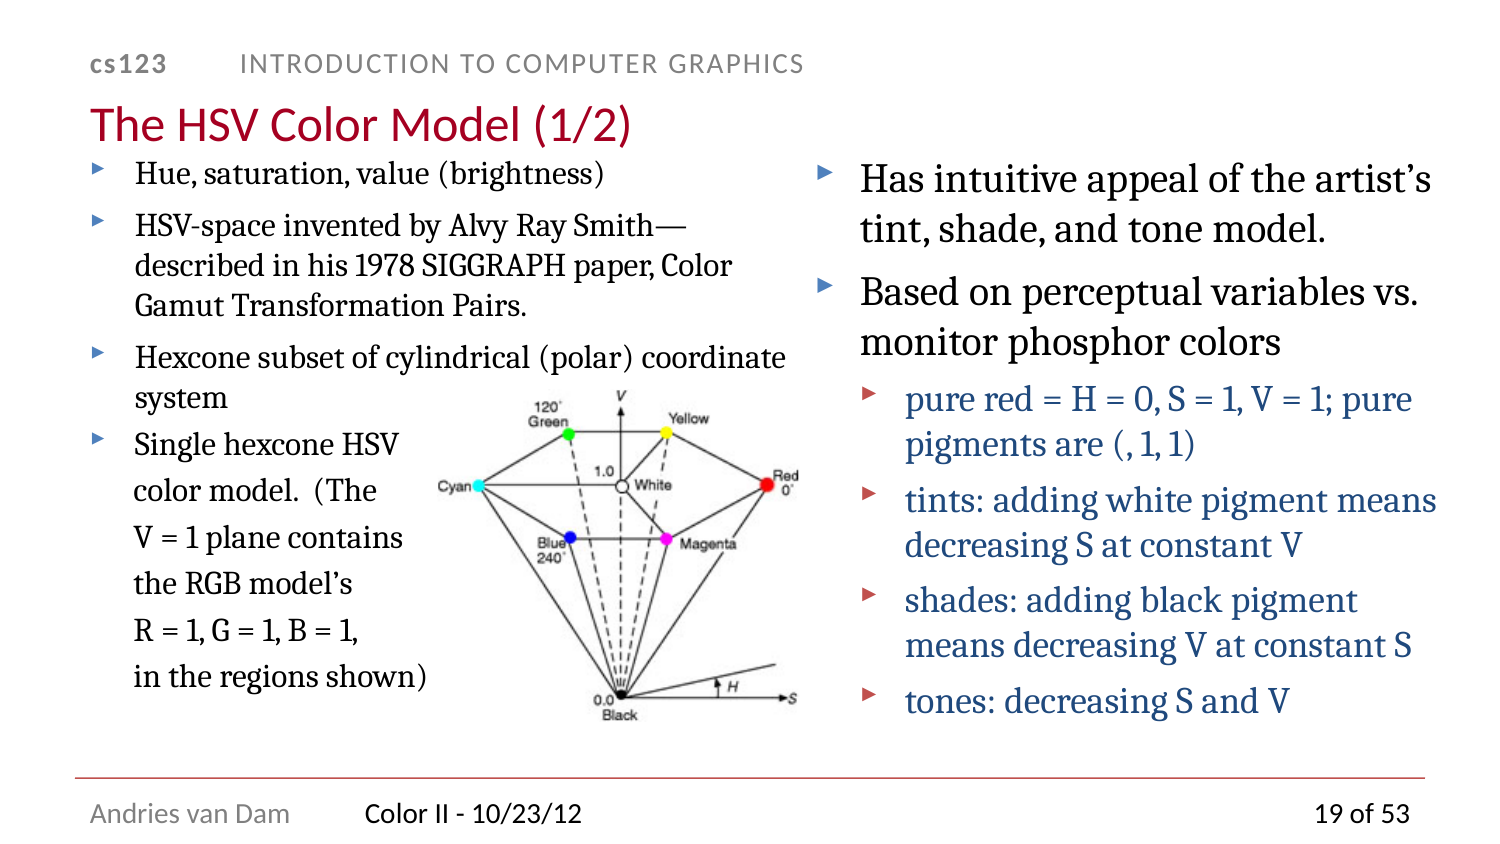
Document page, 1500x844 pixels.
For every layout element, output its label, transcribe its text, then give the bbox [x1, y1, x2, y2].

title The HSV Color Model (1/2) [75, 84, 1425, 160]
list Hue, saturation, value (brightness) HSV-space invented by Alvy Ray Smith—described in his 1978 SIGGRAPH paper, Color Gamut Transformation Pairs. Hexcone subset of cylindrical (polar) coordinate system Single hexcone HSV color model. (The V = 1 plane contains the RGB model’s R = 1, G = 1, B = 1, in the regions shown) [75, 160, 825, 760]
footer Color II - 10/23/12 [350, 787, 1213, 827]
slide_number 19 of 53 [1224, 787, 1425, 827]
picture [437, 389, 801, 722]
